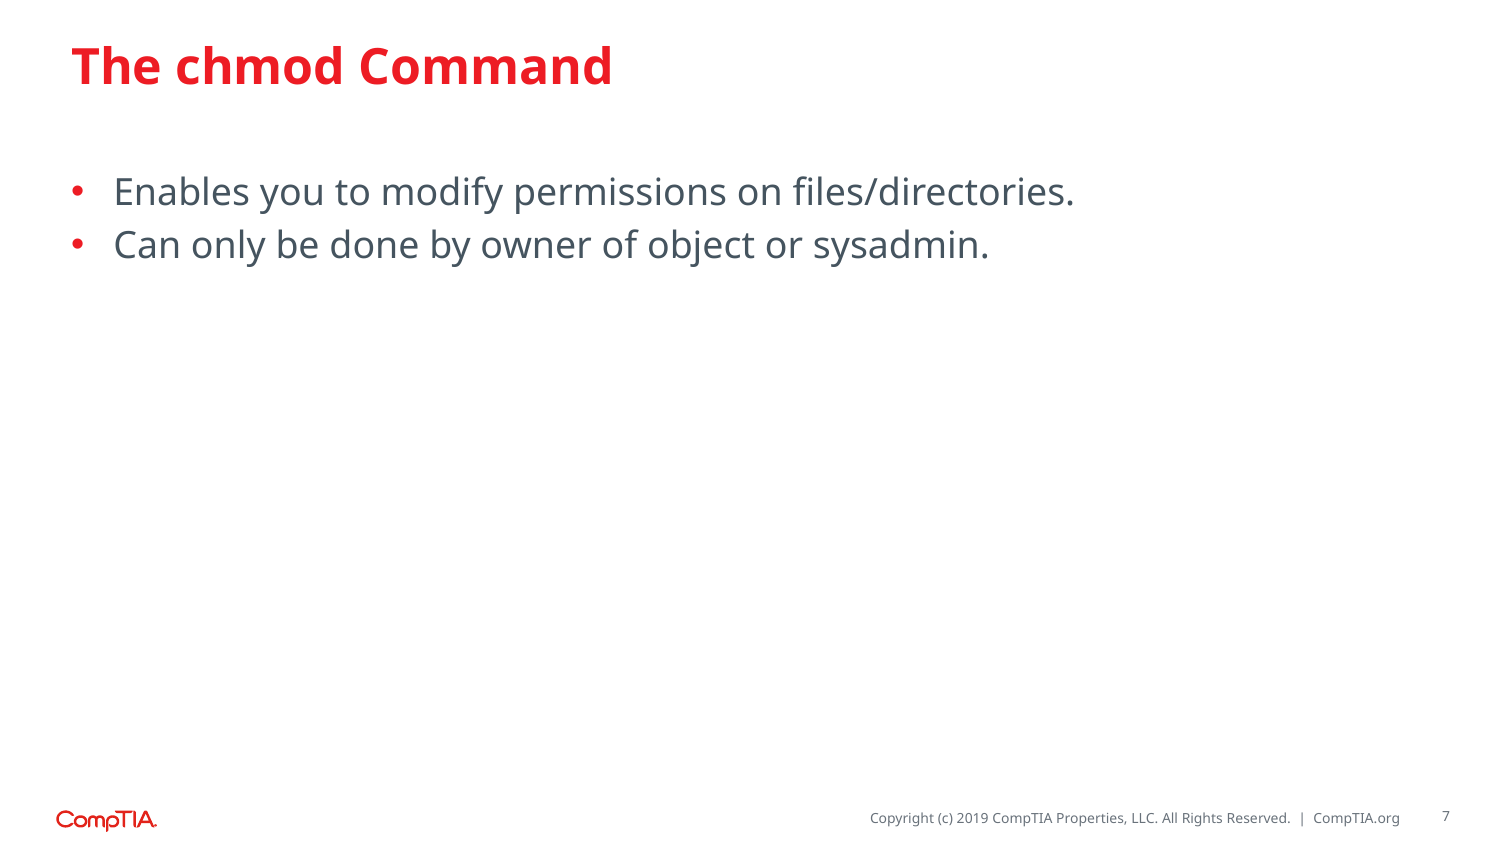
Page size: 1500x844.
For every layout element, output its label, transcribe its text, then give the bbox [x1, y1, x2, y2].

title The chmod Command [56, 12, 1444, 117]
slide_number 7 [1407, 800, 1450, 835]
list Enables you to modify permissions on files/directories. Can only be done by owner of object or sysadmin. [56, 160, 1444, 746]
